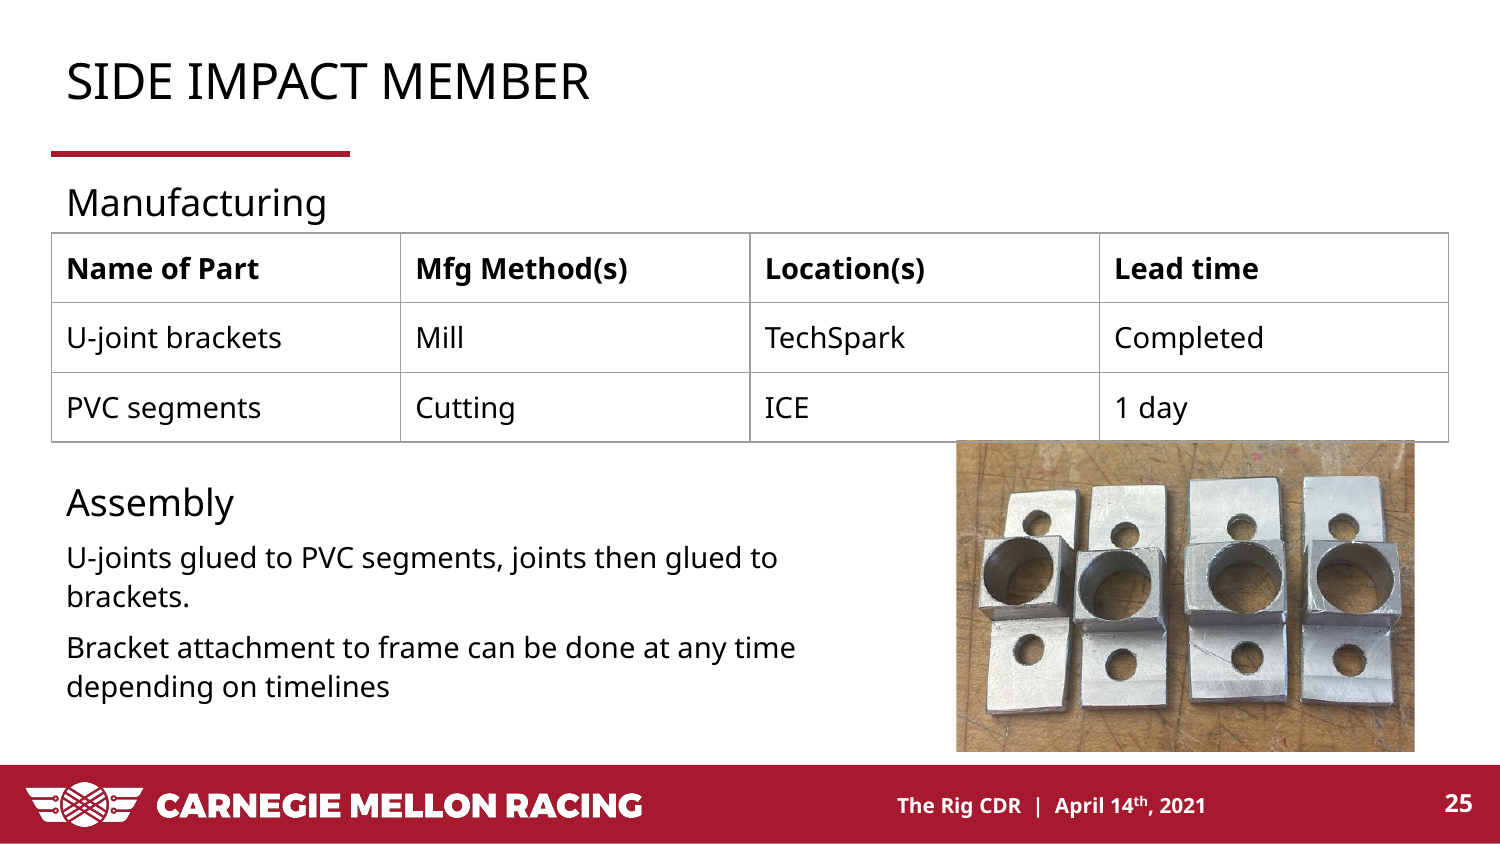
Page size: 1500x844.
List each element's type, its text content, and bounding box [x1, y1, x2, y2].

table_cell ICE [751, 373, 1099, 441]
table_cell PVC segments [52, 373, 400, 441]
table_header Mfg Method(s) [401, 234, 749, 302]
table_cell Mill [401, 303, 749, 372]
table_cell Completed [1100, 303, 1448, 372]
table_cell TechSpark [751, 303, 1099, 372]
table_cell Cutting [401, 373, 749, 441]
title SIDE IMPACT MEMBER [51, 33, 1449, 128]
table_cell 1 day [1100, 373, 1448, 441]
list Assembly U-joints glued to PVC segments, joints then glued to brackets. Bracket attachment to frame can be done at any time depending on timelines [51, 457, 885, 710]
table_header Lead time [1100, 234, 1448, 302]
text_box Manufacturing [51, 157, 544, 239]
table_header Name of Part [52, 239, 400, 302]
table_header Location(s) [751, 234, 1099, 302]
picture [956, 439, 1415, 753]
table_cell U-joint brackets [52, 303, 400, 372]
slide_number ‹#› [1389, 764, 1489, 844]
picture [25, 782, 642, 827]
